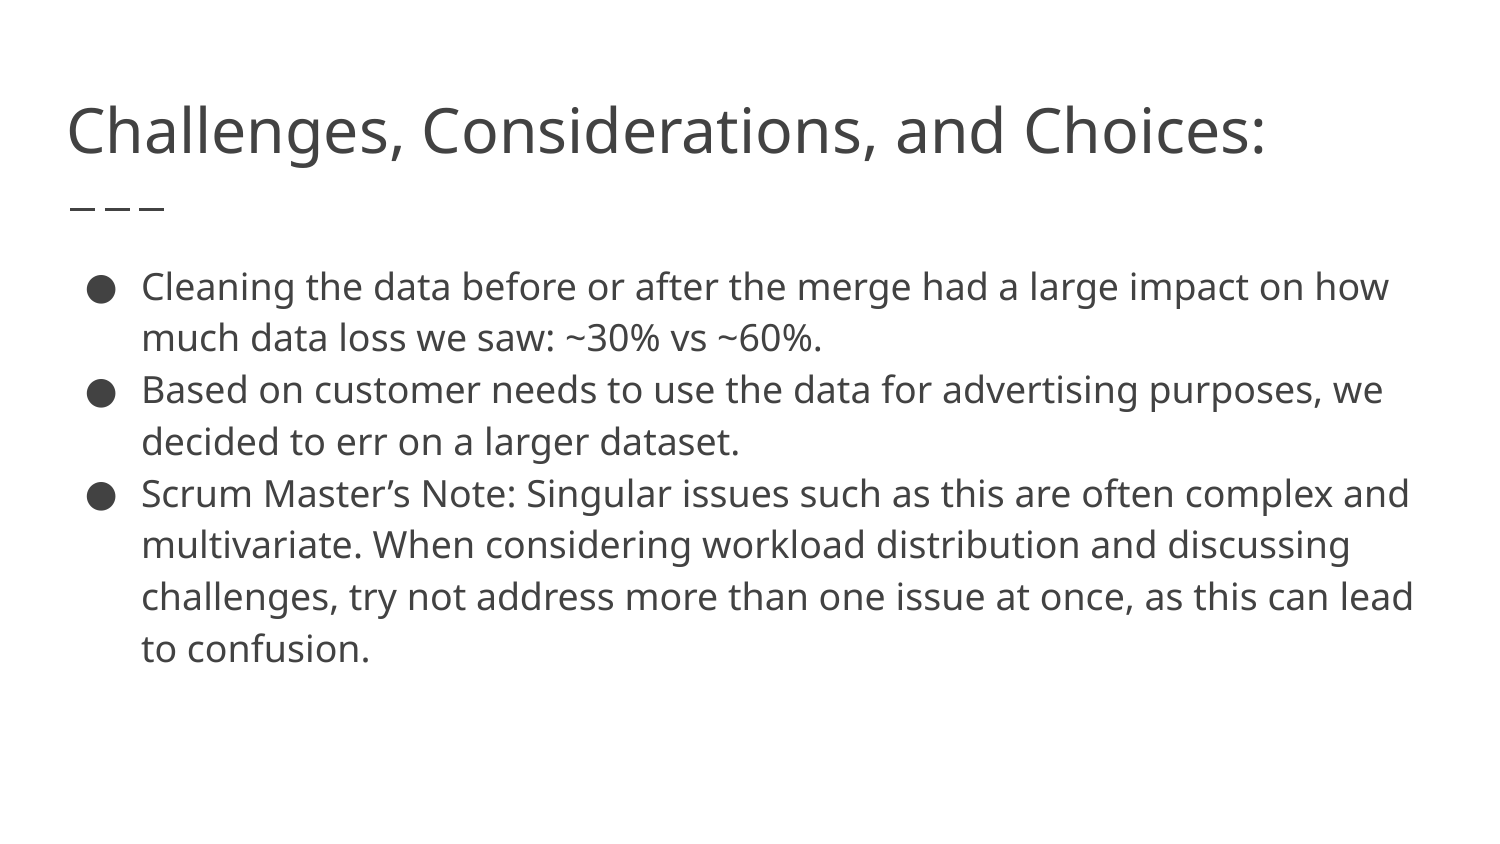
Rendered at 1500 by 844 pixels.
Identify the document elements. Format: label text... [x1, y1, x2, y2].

list Cleaning the data before or after the merge had a large impact on how much data loss we saw: ~30% vs ~60%. Based on customer needs to use the data for advertising purposes, we decided to err on a larger dataset. Scrum Master’s Note: Singular issues such as this are often complex and multivariate. When considering workload distribution and discussing challenges, try not address more than one issue at once, as this can lead to confusion. [51, 240, 1449, 750]
title Challenges, Considerations, and Choices: [51, 61, 1449, 182]
